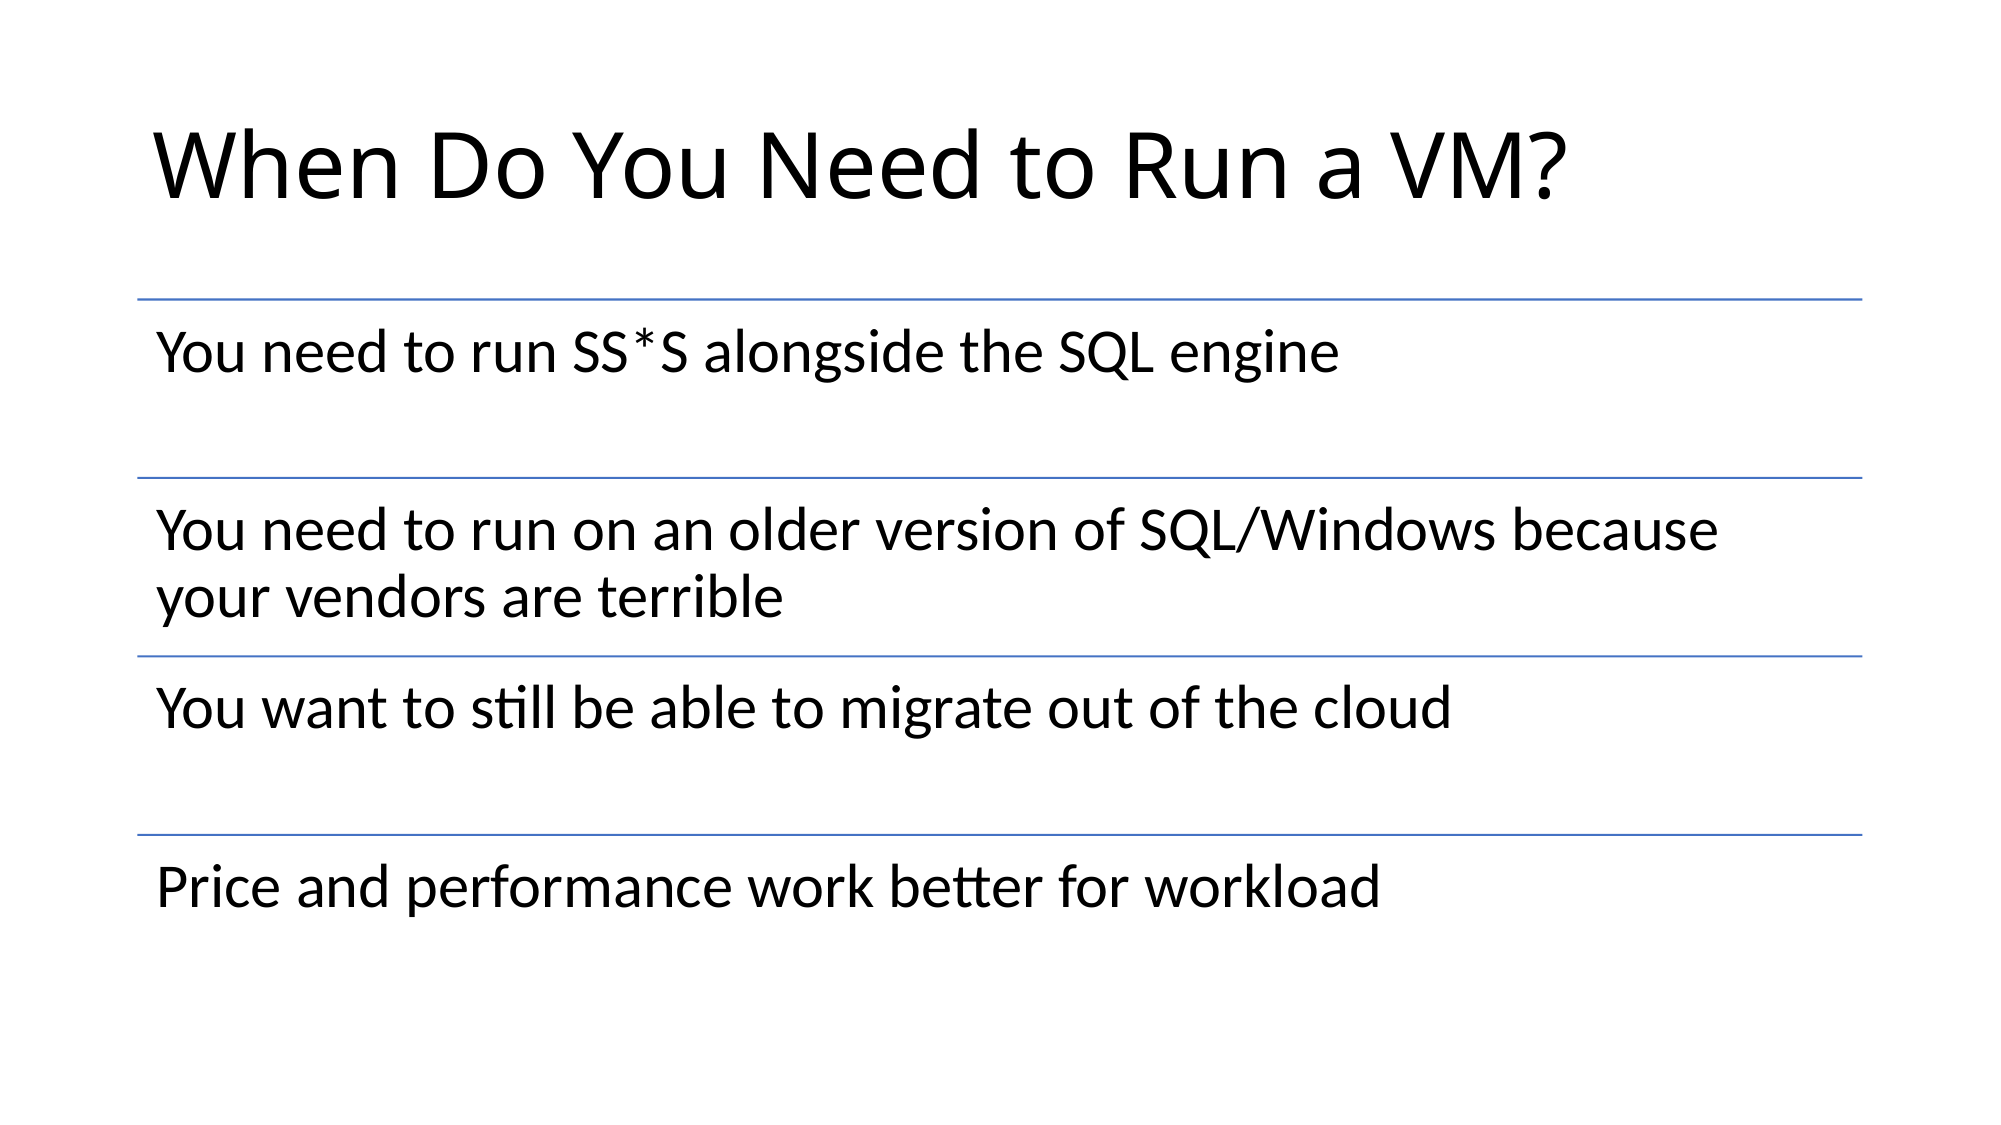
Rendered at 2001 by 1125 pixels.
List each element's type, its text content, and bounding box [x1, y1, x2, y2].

title When Do You Need to Run a VM? [137, 59, 1863, 278]
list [137, 299, 1863, 1014]
